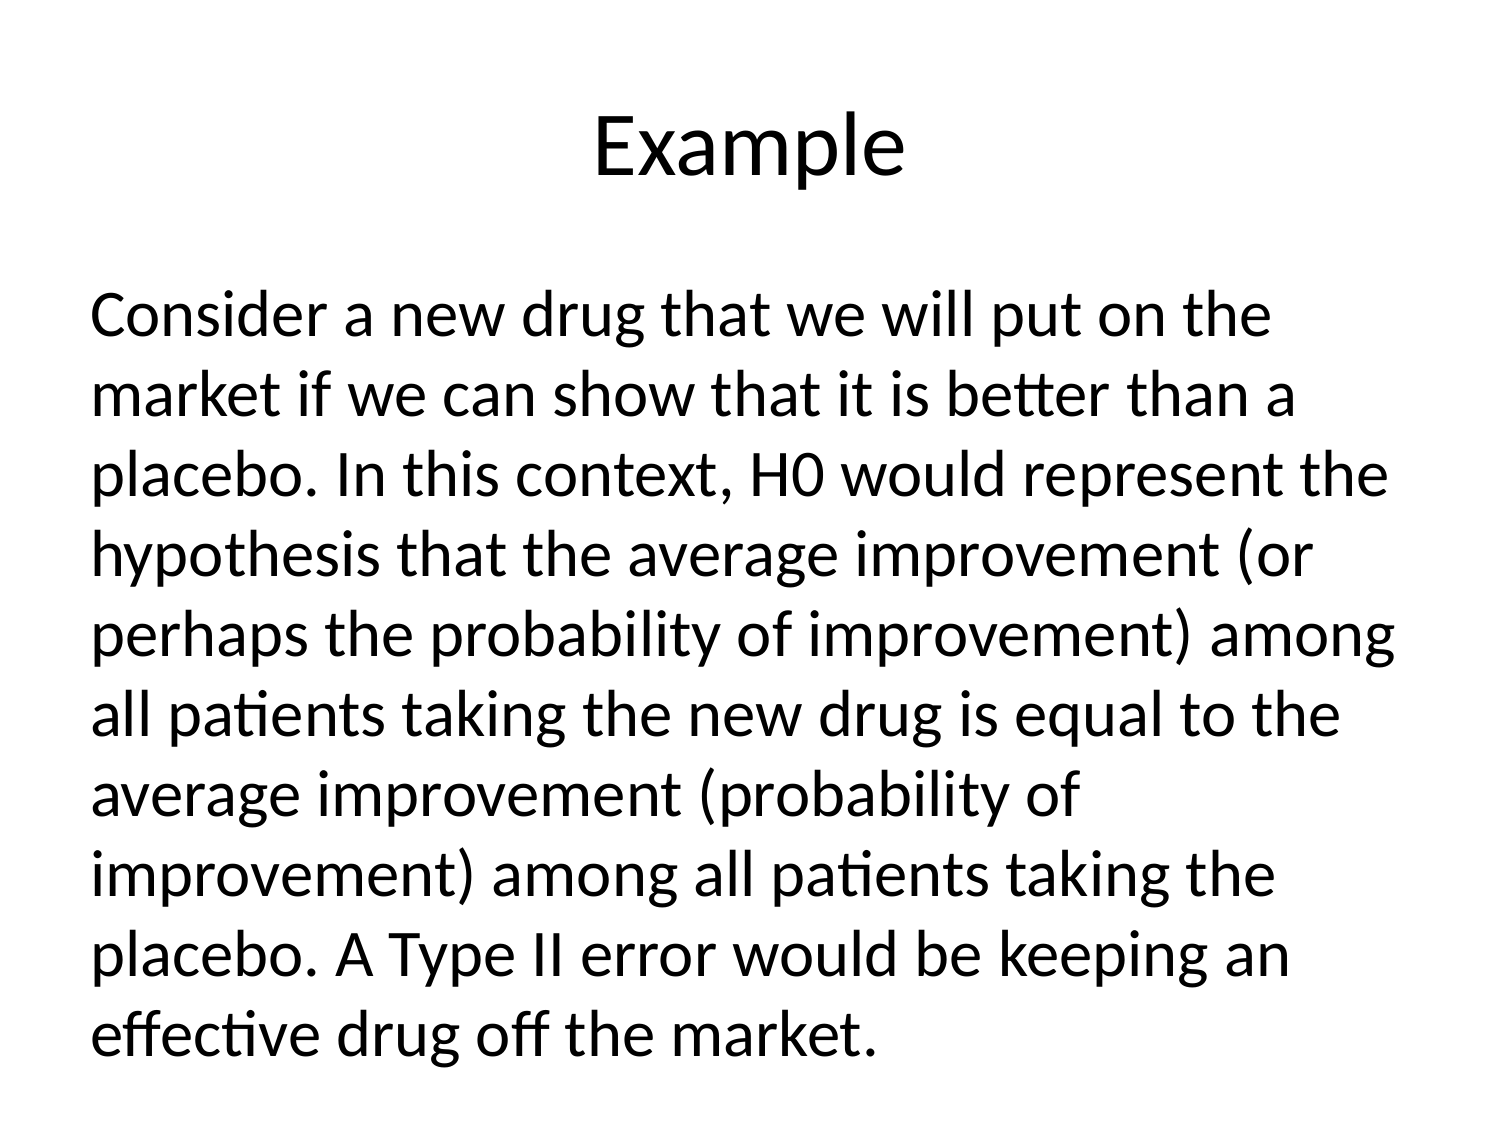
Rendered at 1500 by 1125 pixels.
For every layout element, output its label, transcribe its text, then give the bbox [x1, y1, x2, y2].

title Example [75, 45, 1425, 233]
list Consider a new drug that we will put on the market if we can show that it is better than a placebo. In this context, H0 would represent the hypothesis that the average improvement (or perhaps the probability of improvement) among all patients taking the new drug is equal to the average improvement (probability of improvement) among all patients taking the placebo. A Type II error would be keeping an effective drug off the market. [75, 262, 1425, 1005]
